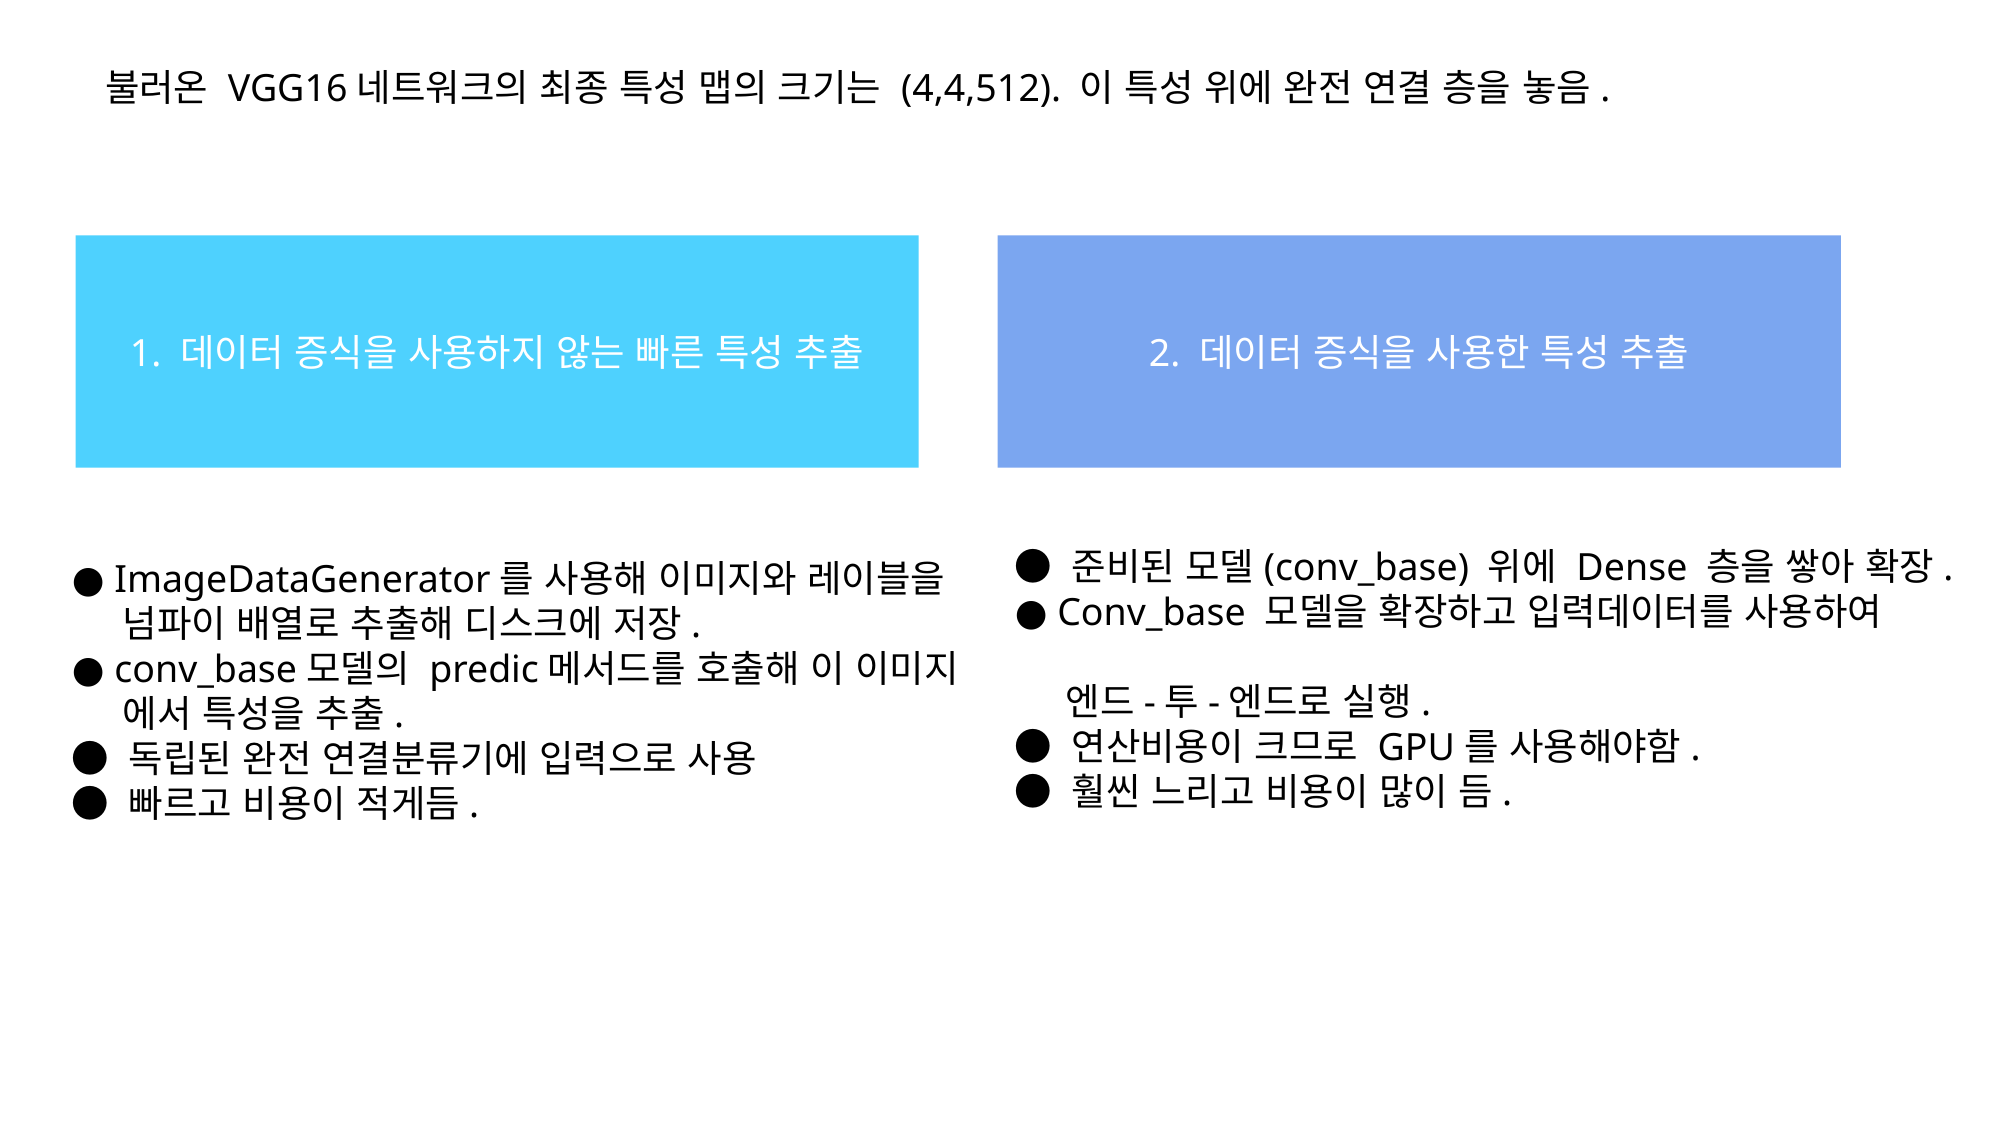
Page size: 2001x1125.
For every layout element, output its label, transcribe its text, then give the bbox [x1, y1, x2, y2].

text_box 1. 데이터 증식을 사용하지 않는 빠른 특성 추출 [74, 234, 920, 469]
text_box ● 준비된 모델(conv_base) 위에 Dense 층을 쌓아 확장. ● Conv_base 모델을 확장하고 입력데이터를 사용하여 엔드-투-엔드로 실행. ● 연산비용이 크므로 GPU를 사용해야함. ● 훨씬 느리고 비용이 많이 듬. [999, 535, 1977, 866]
text_box 2. 데이터 증식을 사용한 특성 추출 [997, 234, 1842, 469]
text_box 불러온 VGG16네트워크의 최종 특성 맵의 크기는 (4,4,512). 이 특성 위에 완전 연결 층을 놓음. [90, 56, 1886, 116]
text_box ● ImageDataGenerator를 사용해 이미지와 레이블을 넘파이 배열로 추출해 디스크에 저장. ● conv_base모델의 predic메서드를 호출해 이 이미지 에서 특성을 추출. ● 독립된 완전 연결분류기에 입력으로 사용 ● 빠르고 비용이 적게듬. [57, 548, 1034, 833]
